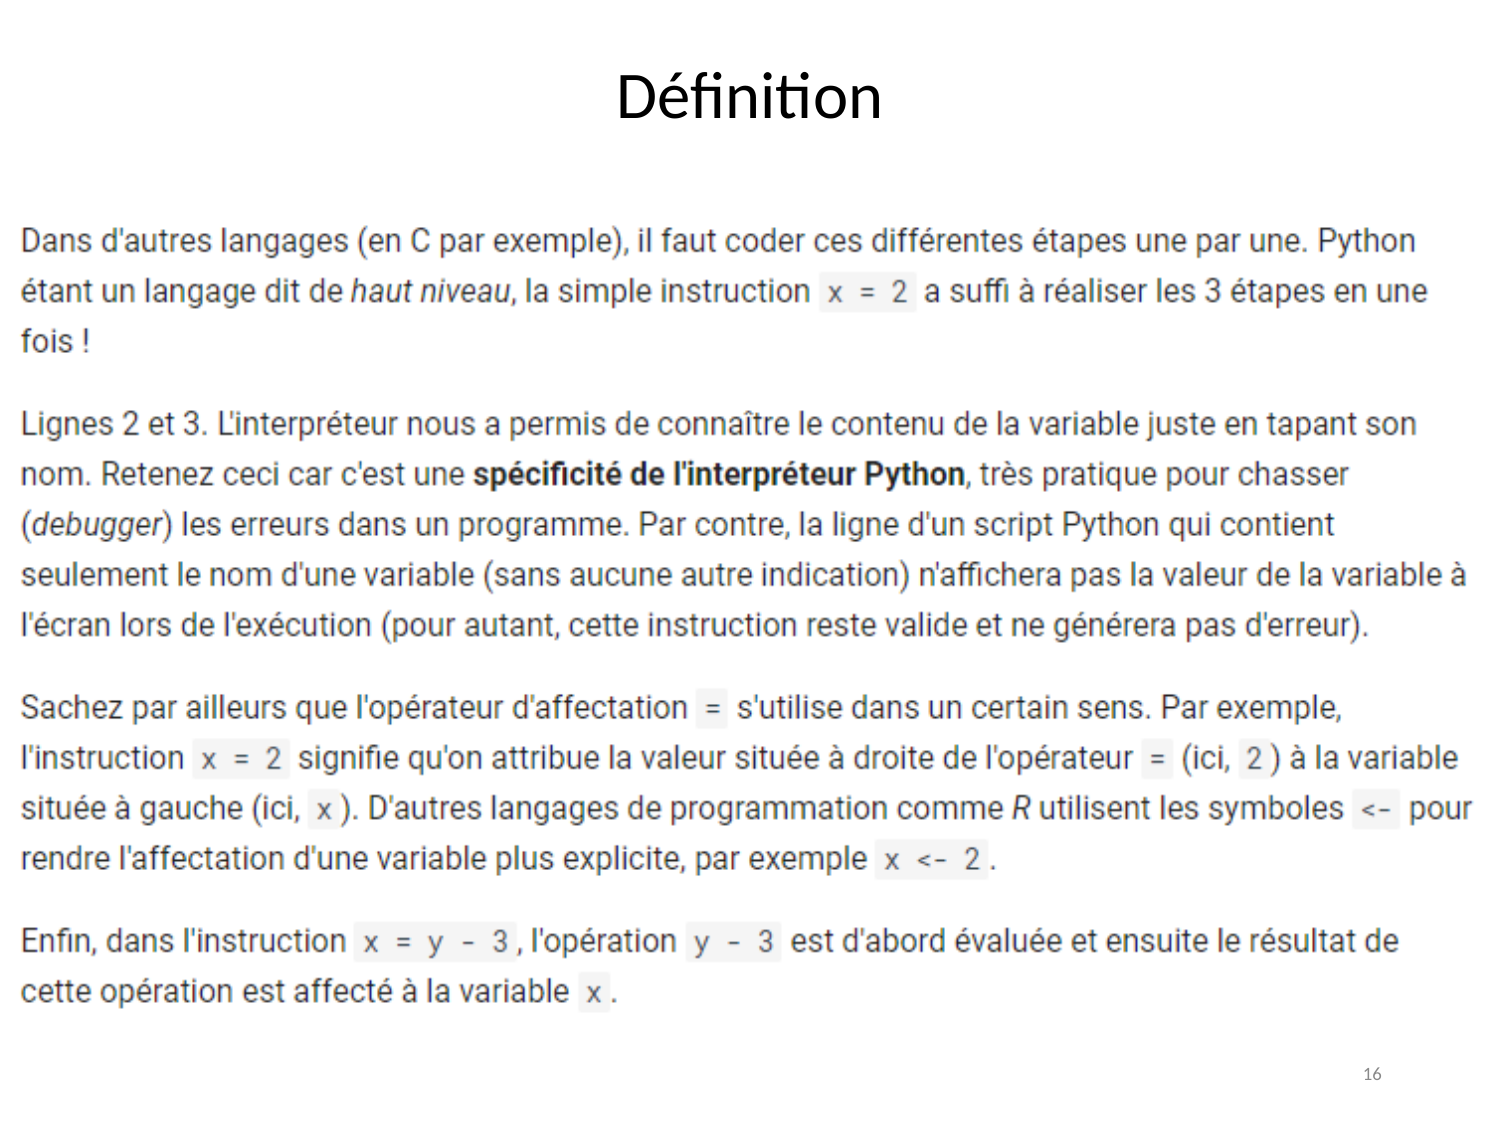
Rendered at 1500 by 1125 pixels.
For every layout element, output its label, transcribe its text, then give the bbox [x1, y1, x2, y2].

text_box 16 [1059, 1052, 1397, 1103]
title Définition [103, 26, 1397, 167]
picture [0, 196, 1500, 1043]
